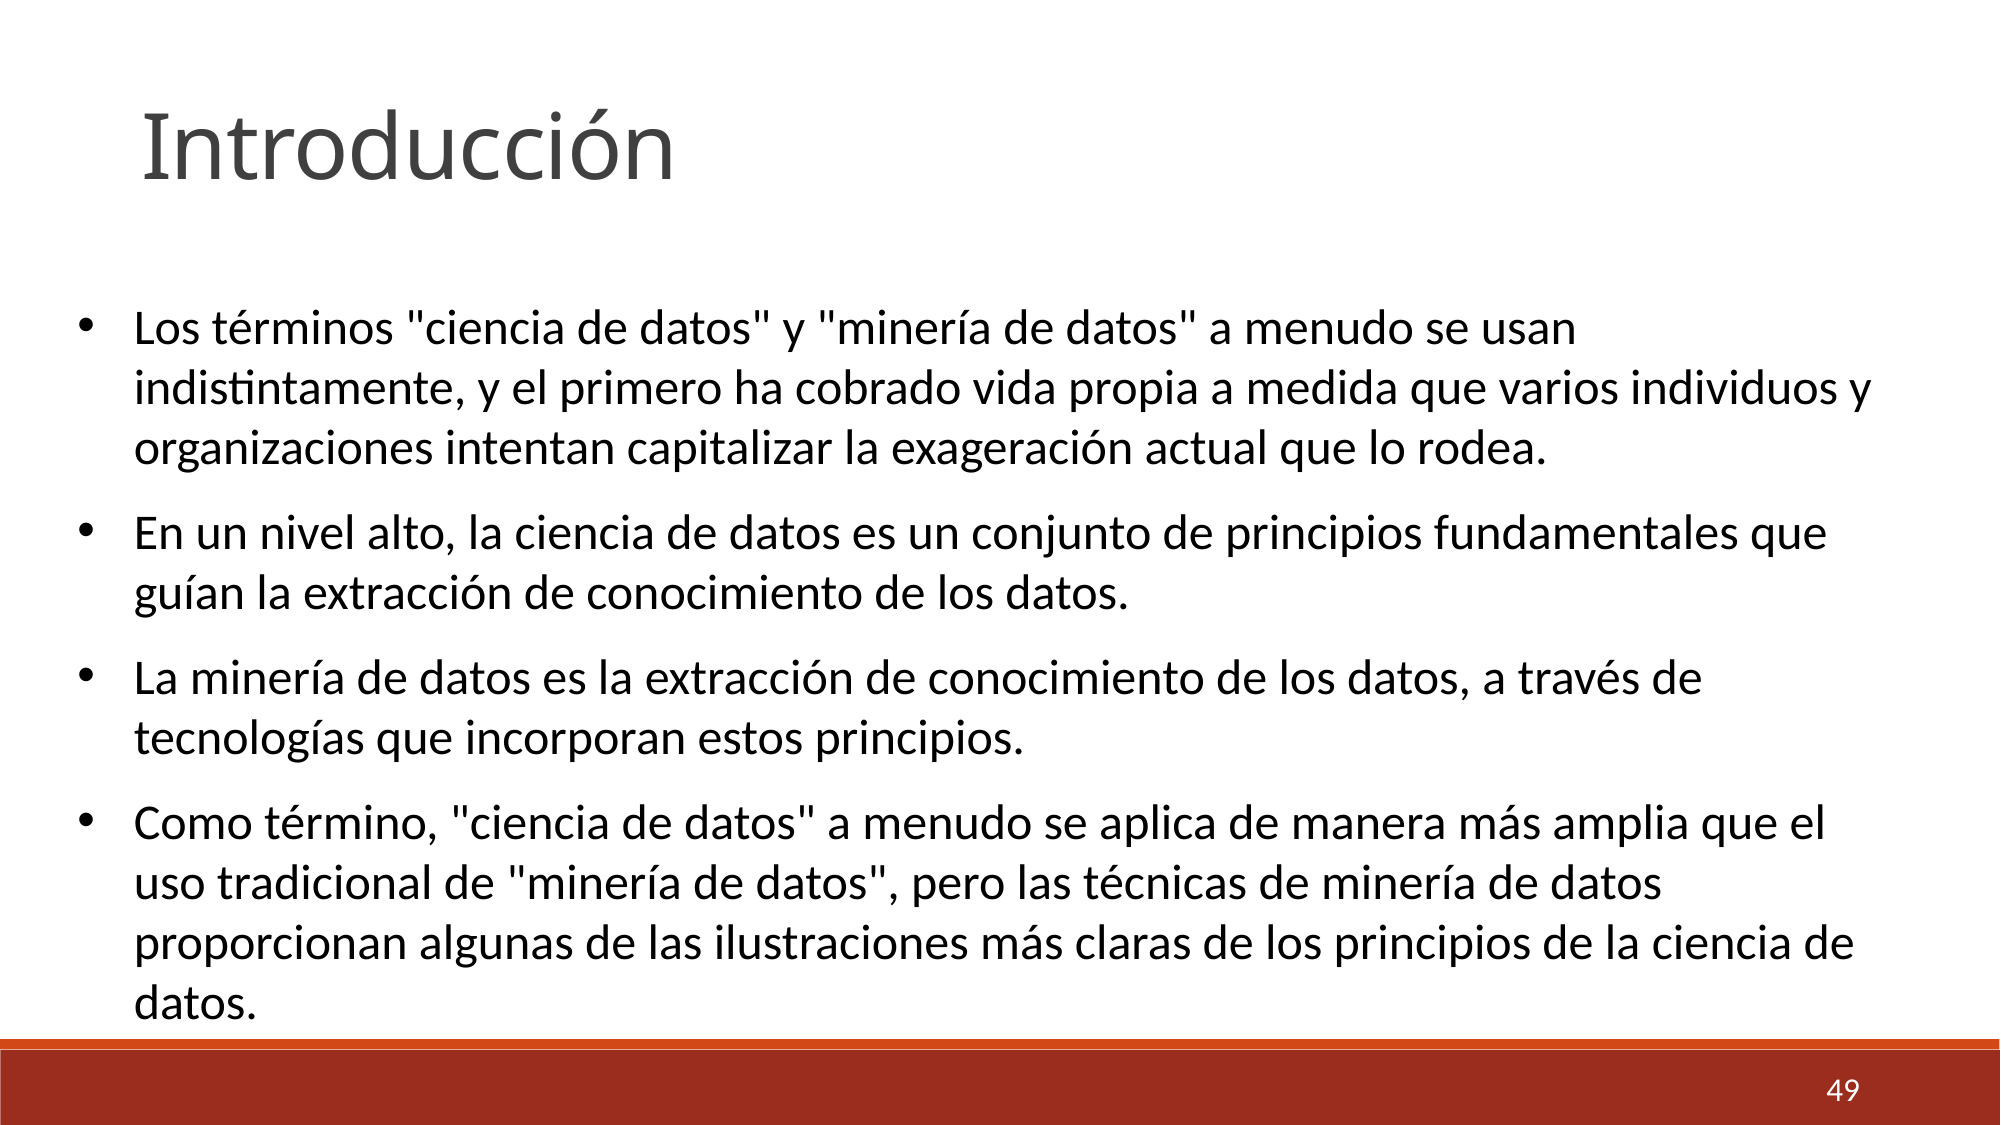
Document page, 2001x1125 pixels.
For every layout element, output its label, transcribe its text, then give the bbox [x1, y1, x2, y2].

text_box Introducción [126, 97, 1821, 237]
slide_number 49 [126, 1061, 1875, 1115]
text_box Los términos "ciencia de datos" y "minería de datos" a menudo se usan indistintamente, y el primero ha cobrado vida propia a medida que varios individuos y organizaciones intentan capitalizar la exageración actual que lo rodea. En un nivel alto, la ciencia de datos es un conjunto de principios fundamentales que guían la extracción de conocimiento de los datos. La minería de datos es la extracción de conocimiento de los datos, a través de tecnologías que incorporan estos principios. Como término, "ciencia de datos" a menudo se aplica de manera más amplia que el uso tradicional de "minería de datos", pero las técnicas de minería de datos proporcionan algunas de las ilustraciones más claras de los principios de la ciencia de datos. [62, 287, 1925, 1038]
